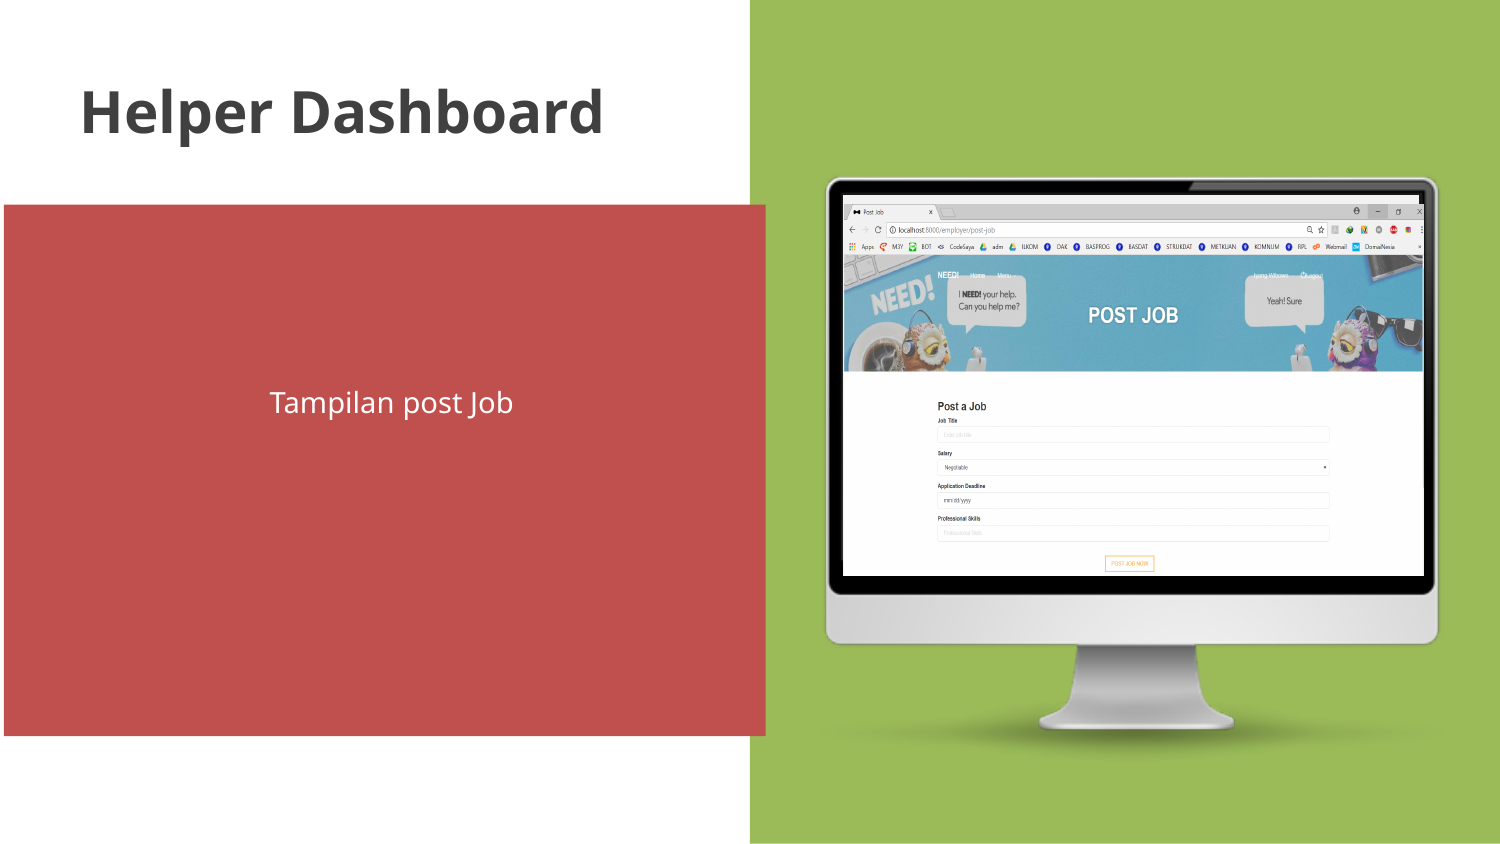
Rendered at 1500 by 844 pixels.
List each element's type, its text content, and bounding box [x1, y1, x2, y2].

picture [819, 173, 1446, 763]
text_box [2, 202, 768, 738]
text_box Helper Dashboard [64, 67, 668, 153]
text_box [63, 331, 737, 428]
